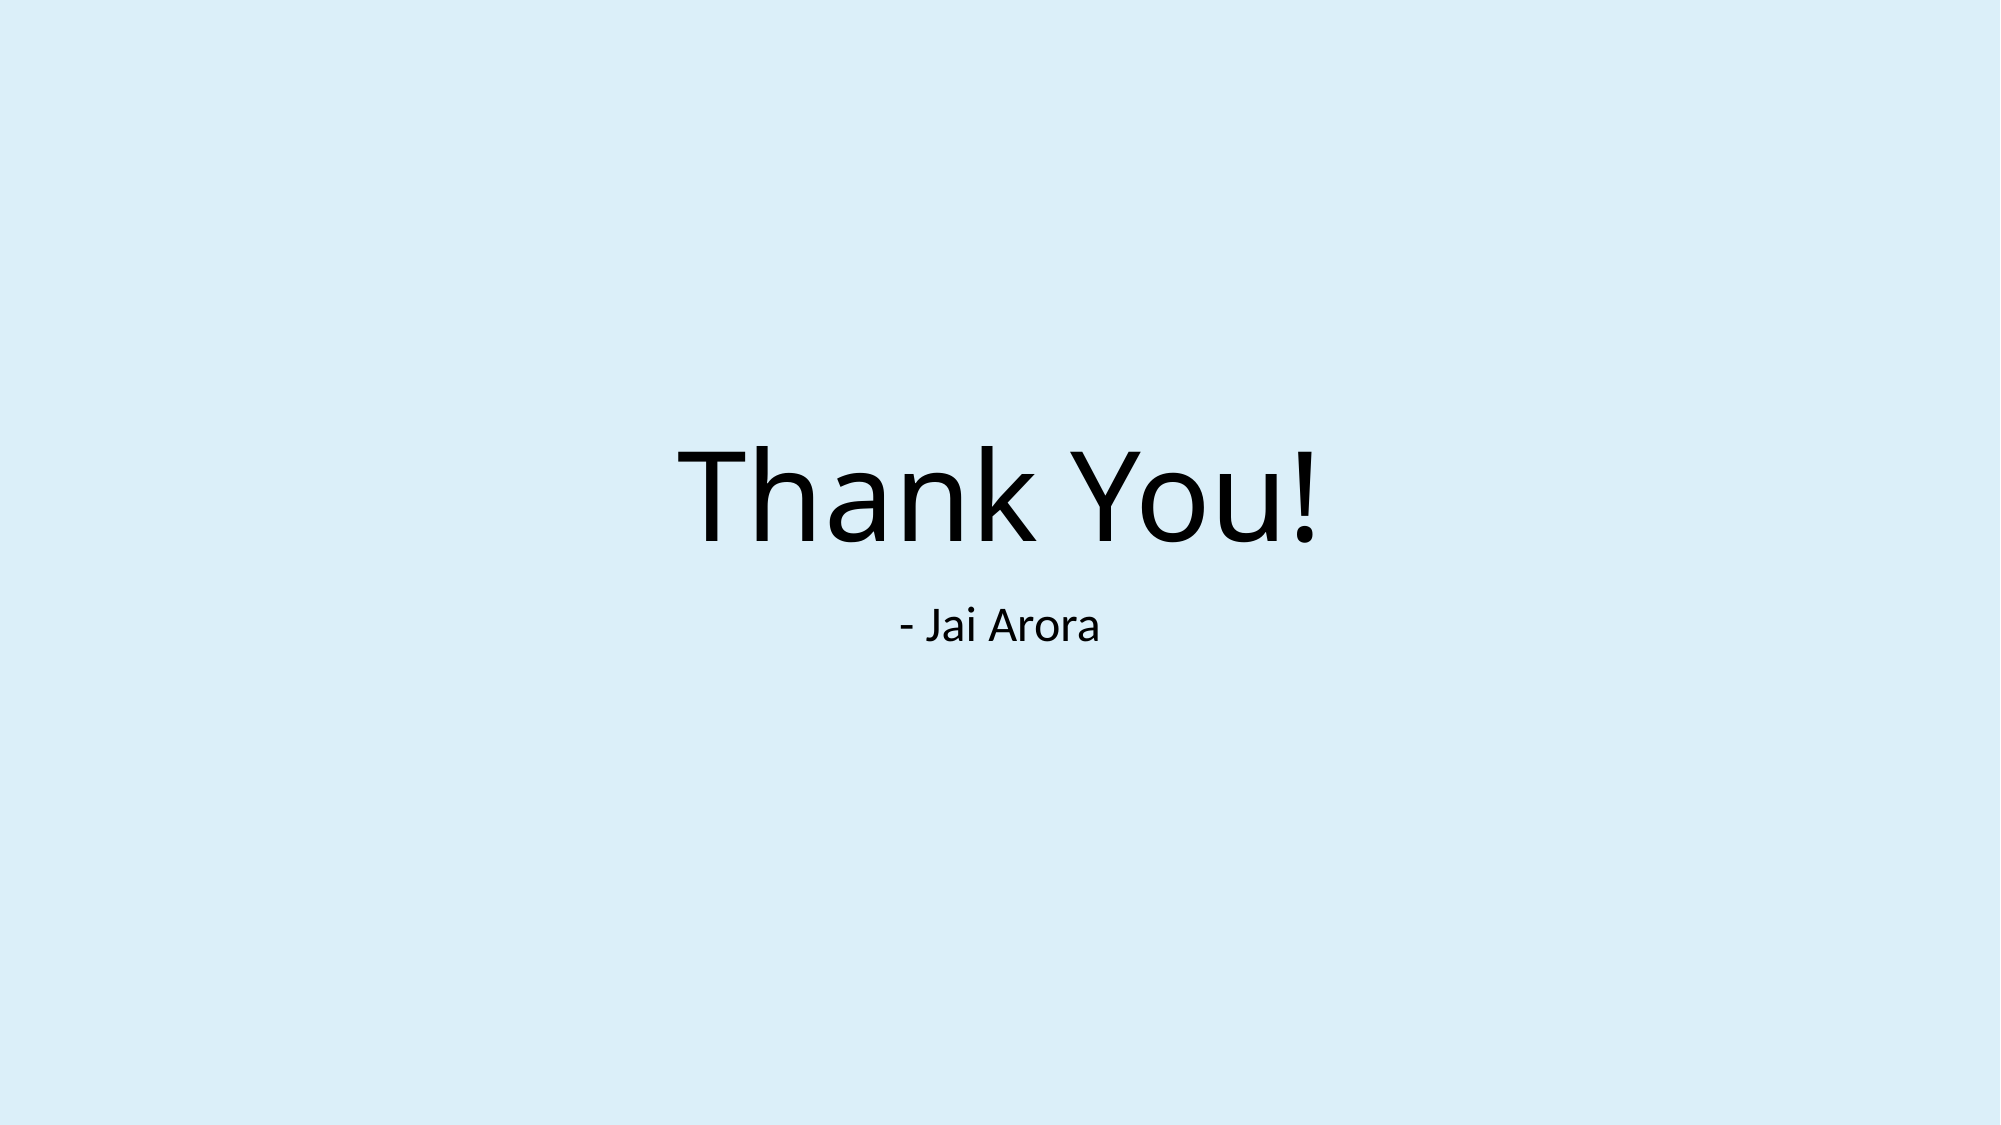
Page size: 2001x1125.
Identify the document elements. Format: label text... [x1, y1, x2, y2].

subtitle - Jai Arora [249, 590, 1750, 863]
title Thank You! [249, 184, 1750, 576]
